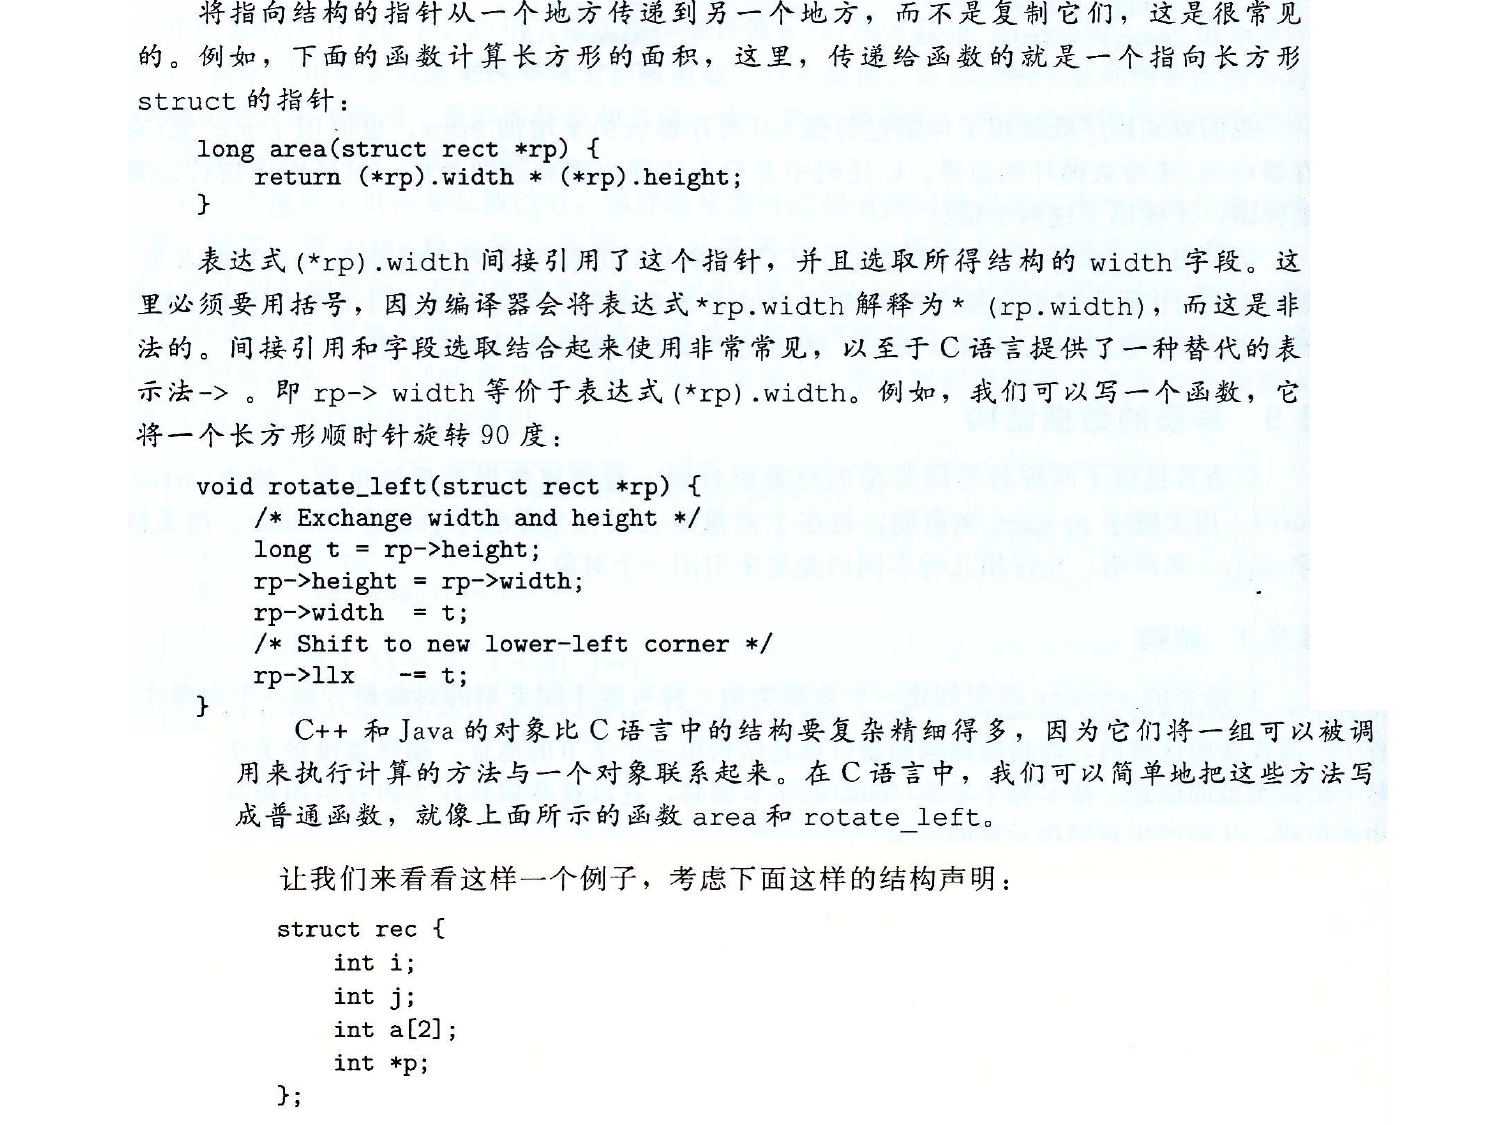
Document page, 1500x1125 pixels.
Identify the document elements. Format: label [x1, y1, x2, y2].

picture [128, 0, 1393, 1125]
